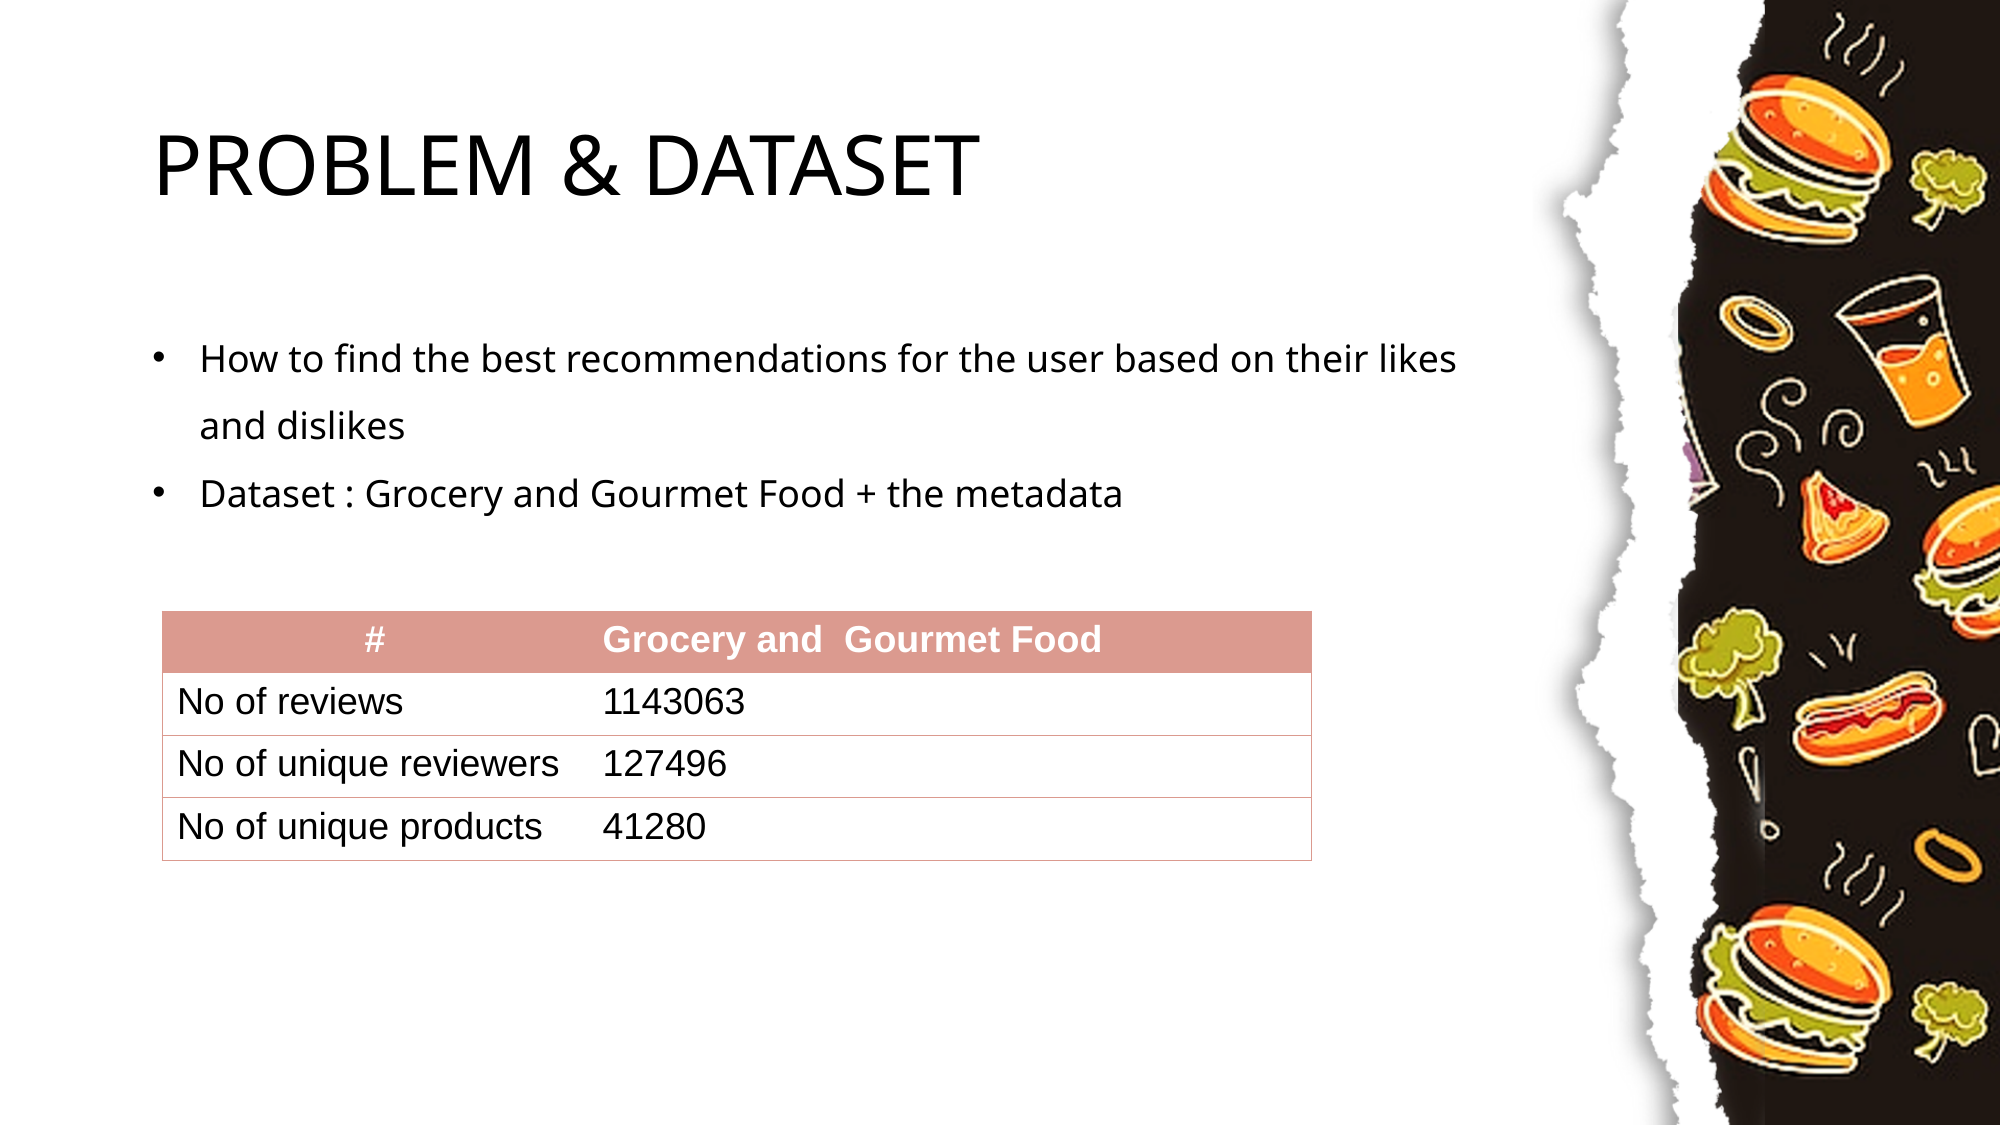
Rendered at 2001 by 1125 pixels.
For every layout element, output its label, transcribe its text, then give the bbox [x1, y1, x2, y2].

table_cell 41280​ [588, 798, 1311, 860]
table_cell No of unique reviewers​ [163, 736, 588, 797]
table_cell No of reviews​ [163, 673, 588, 735]
table_header # [163, 612, 588, 672]
picture [1512, 0, 2000, 1125]
table_header Grocery and Gourmet Food​ [588, 612, 1311, 672]
text_box How to find the best recommendations for the user based on their likes and dislikes Dataset : Grocery and Gourmet Food + the metadata [137, 304, 1484, 658]
table_cell No of unique products​ [163, 798, 588, 860]
table_cell 1143063​ [588, 673, 1311, 735]
title PROBLEM & DATASET​ [137, 59, 1512, 278]
table_cell 127496​ [588, 736, 1311, 797]
